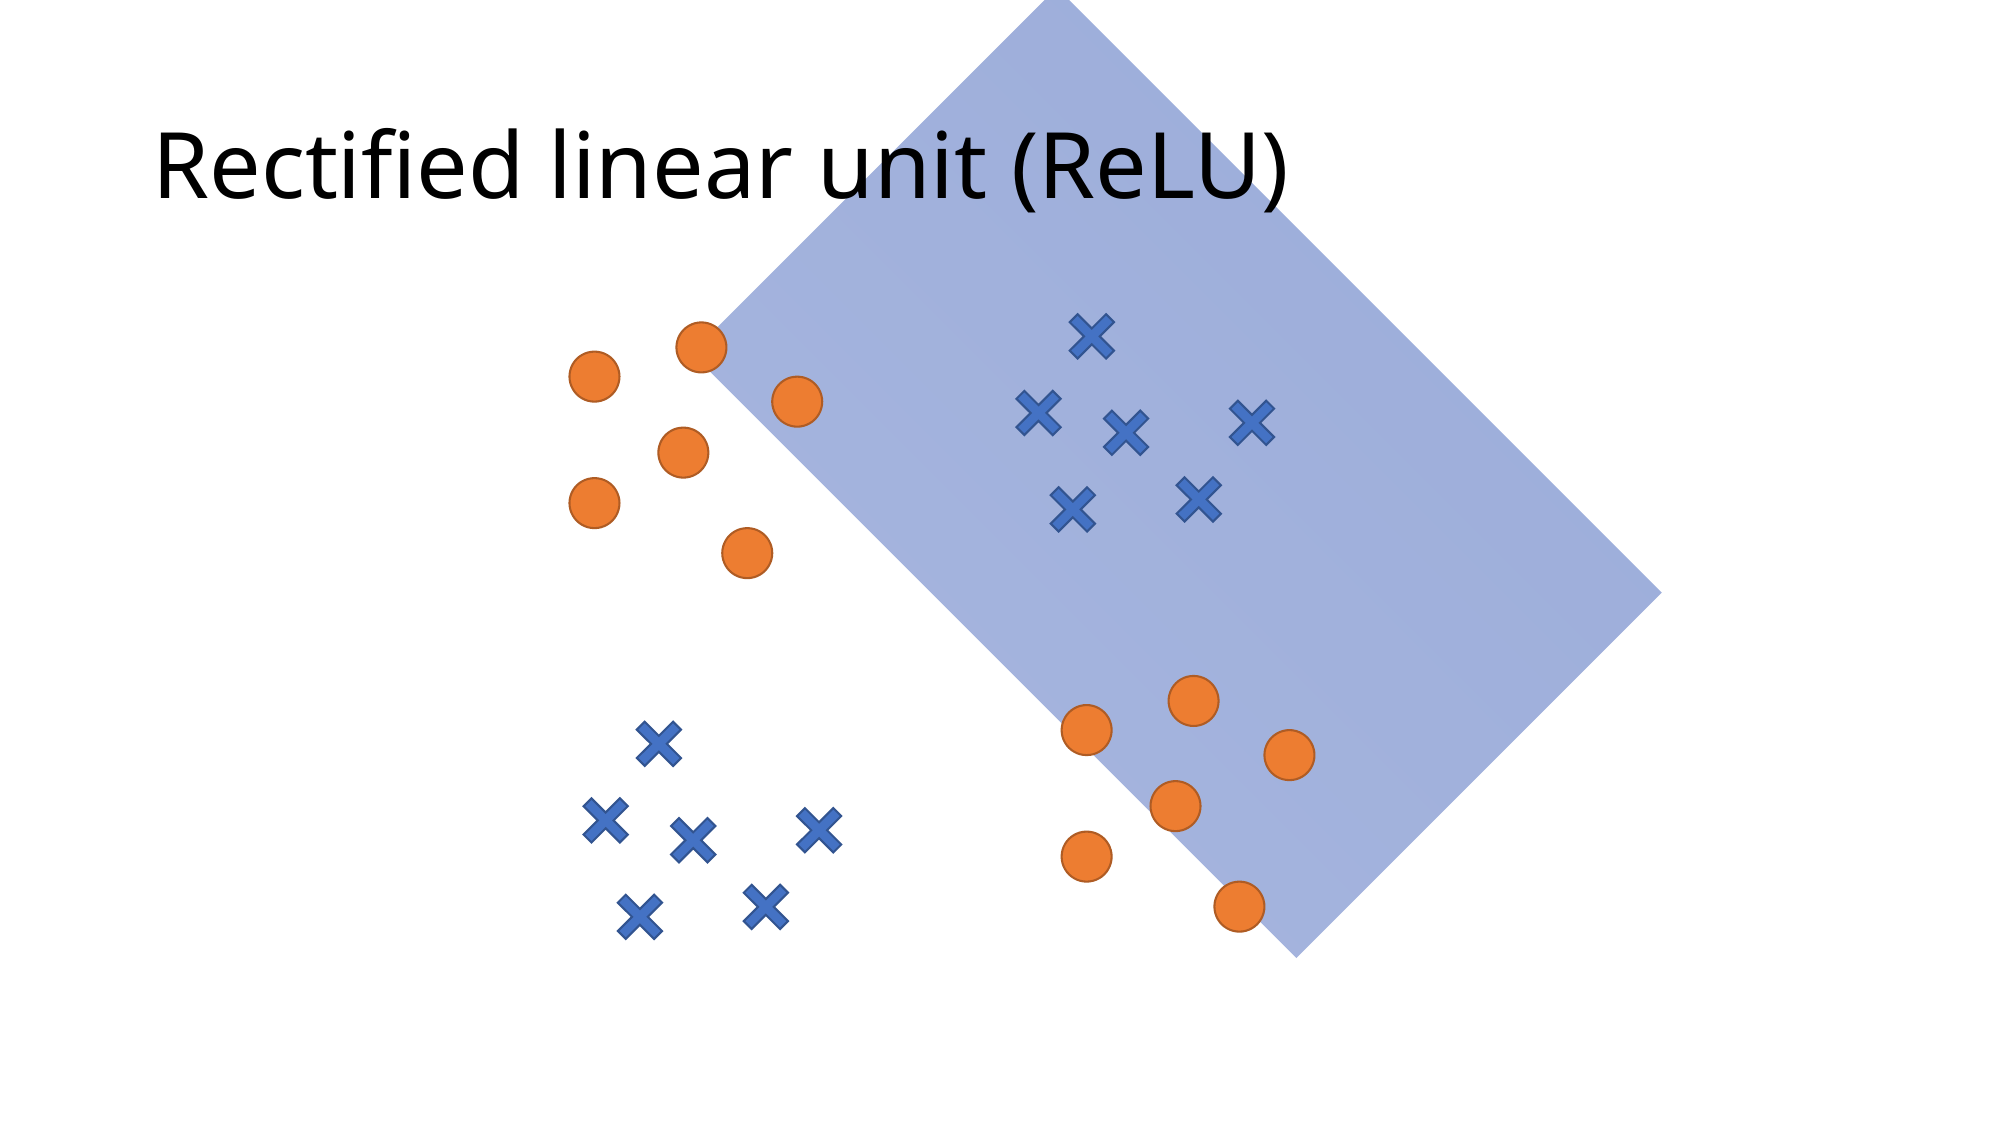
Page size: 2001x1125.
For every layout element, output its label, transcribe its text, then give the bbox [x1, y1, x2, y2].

text_box [616, 893, 664, 941]
text_box [710, 278, 1663, 959]
title Rectified linear unit (ReLU) [137, 59, 1863, 278]
text_box [1060, 830, 1113, 883]
text_box [721, 527, 774, 580]
text_box [1014, 389, 1063, 437]
text_box [1049, 485, 1097, 534]
text_box [1213, 880, 1266, 933]
text_box [1149, 780, 1202, 833]
text_box [657, 426, 710, 479]
text_box [675, 321, 728, 374]
text_box [1175, 475, 1223, 524]
text_box [669, 816, 717, 864]
text_box [568, 477, 621, 530]
text_box [742, 883, 790, 931]
text_box [1228, 399, 1276, 447]
text_box [771, 375, 824, 428]
text_box [568, 350, 621, 403]
text_box [582, 796, 630, 845]
text_box [635, 720, 683, 768]
text_box [1102, 409, 1150, 457]
text_box [984, 0, 1129, 59]
text_box [1263, 729, 1316, 782]
text_box [1060, 704, 1113, 757]
text_box [1167, 674, 1220, 728]
text_box [1068, 312, 1116, 360]
text_box [795, 806, 843, 854]
